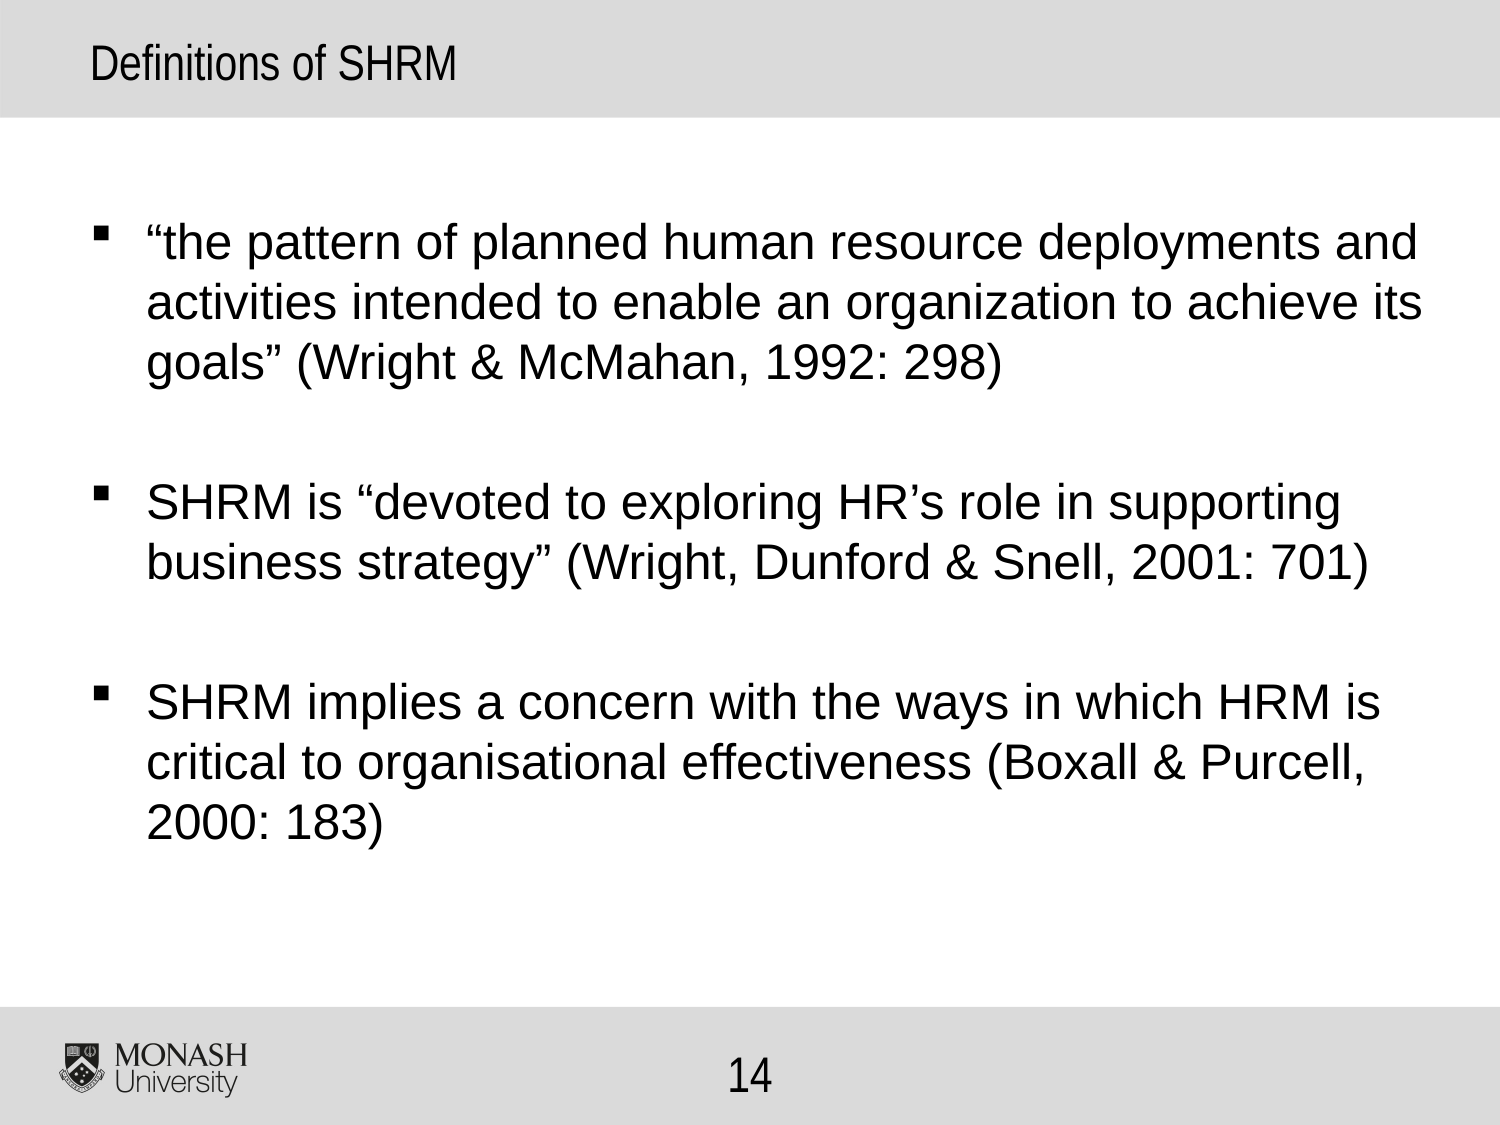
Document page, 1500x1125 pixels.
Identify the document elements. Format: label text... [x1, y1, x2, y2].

picture [0, 0, 1500, 1125]
list “the pattern of planned human resource deployments and activities intended to enable an organization to achieve its goals” (Wright & McMahan, 1992: 298) SHRM is “devoted to exploring HR’s role in supporting business strategy” (Wright, Dunford & Snell, 2001: 701) SHRM implies a concern with the ways in which HRM is critical to organisational effectiveness (Boxall & Purcell, 2000: 183) [75, 201, 1440, 945]
title Definitions of SHRM [75, 23, 1425, 108]
